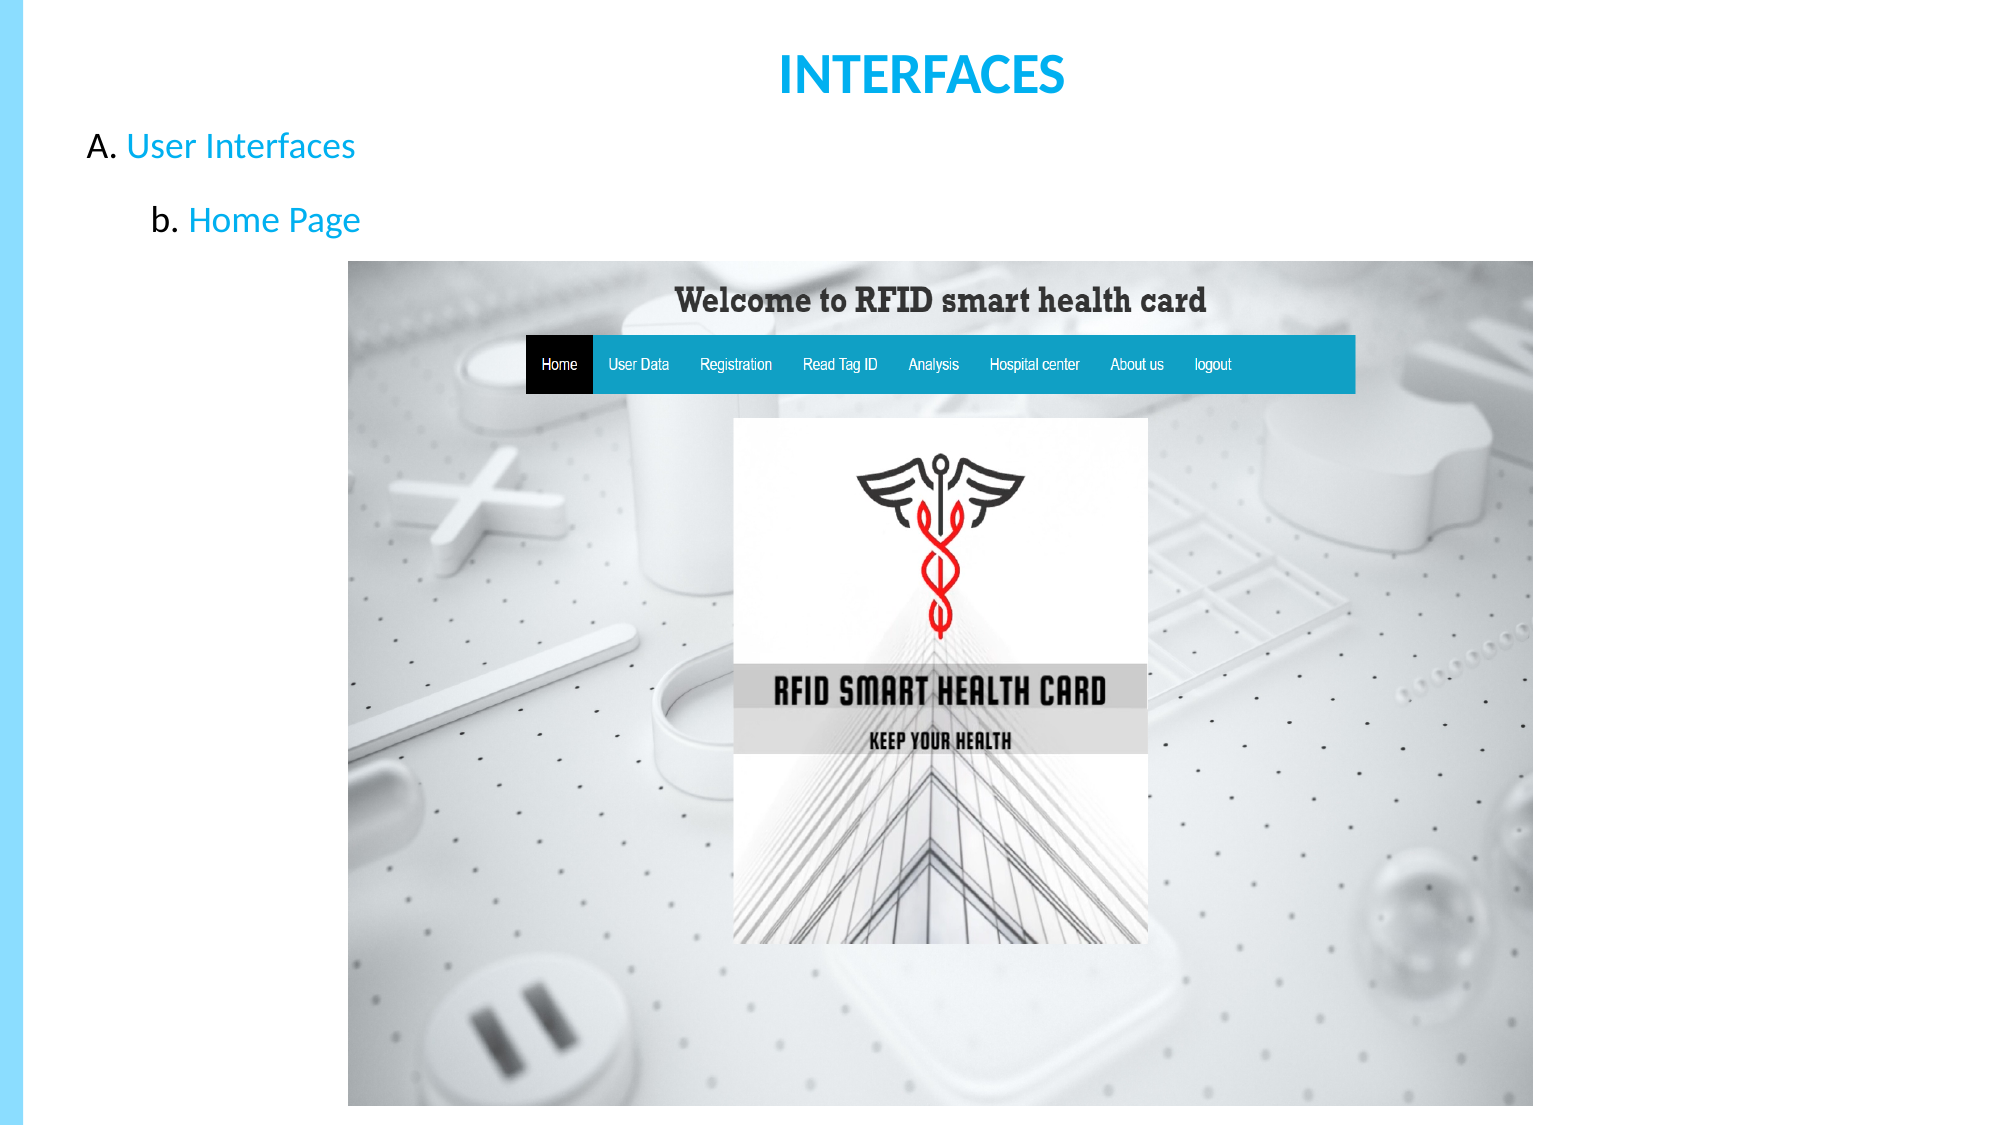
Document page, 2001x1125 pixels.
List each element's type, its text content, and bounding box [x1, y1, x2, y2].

text_box b. Home Page [135, 187, 480, 248]
text_box [0, 0, 24, 1125]
picture [348, 261, 1533, 1106]
text_box INTERFACES [763, 27, 1555, 113]
text_box A. User Interfaces [71, 113, 405, 174]
